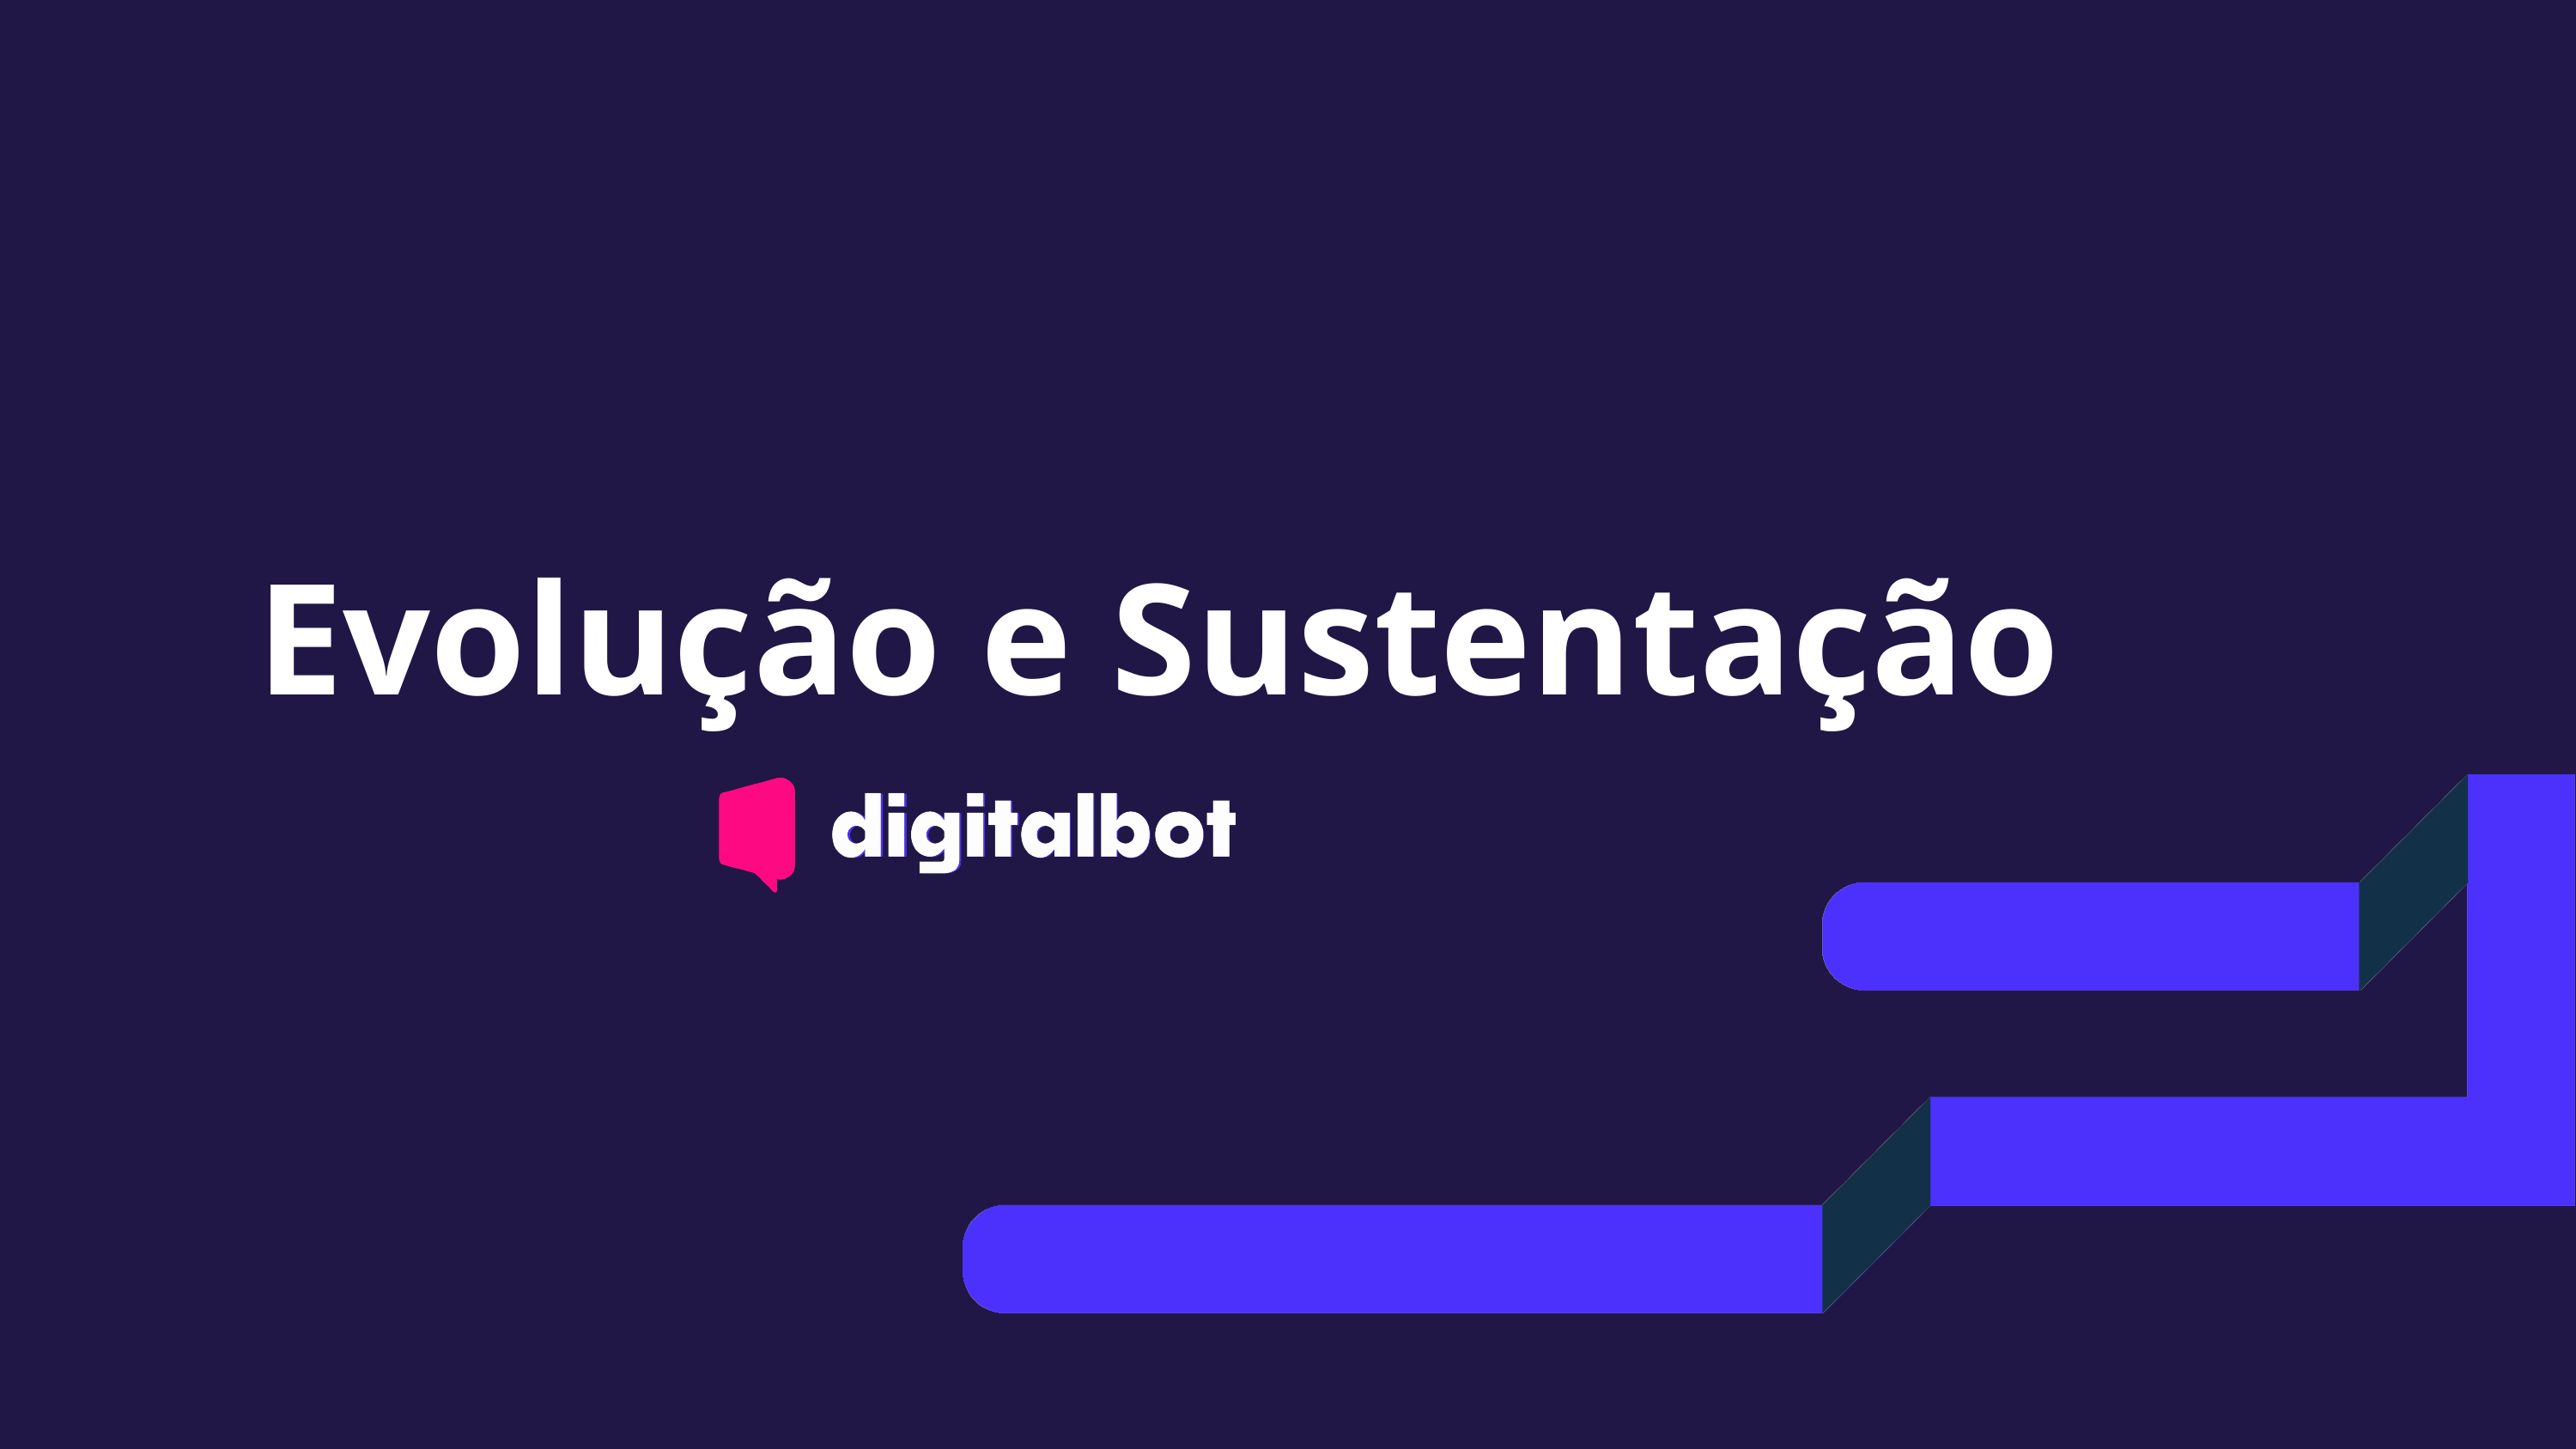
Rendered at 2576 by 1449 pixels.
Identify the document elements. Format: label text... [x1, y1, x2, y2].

text_box Evolução e Sustentação [257, 533, 2196, 726]
picture [963, 773, 2576, 1314]
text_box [695, 741, 1261, 912]
